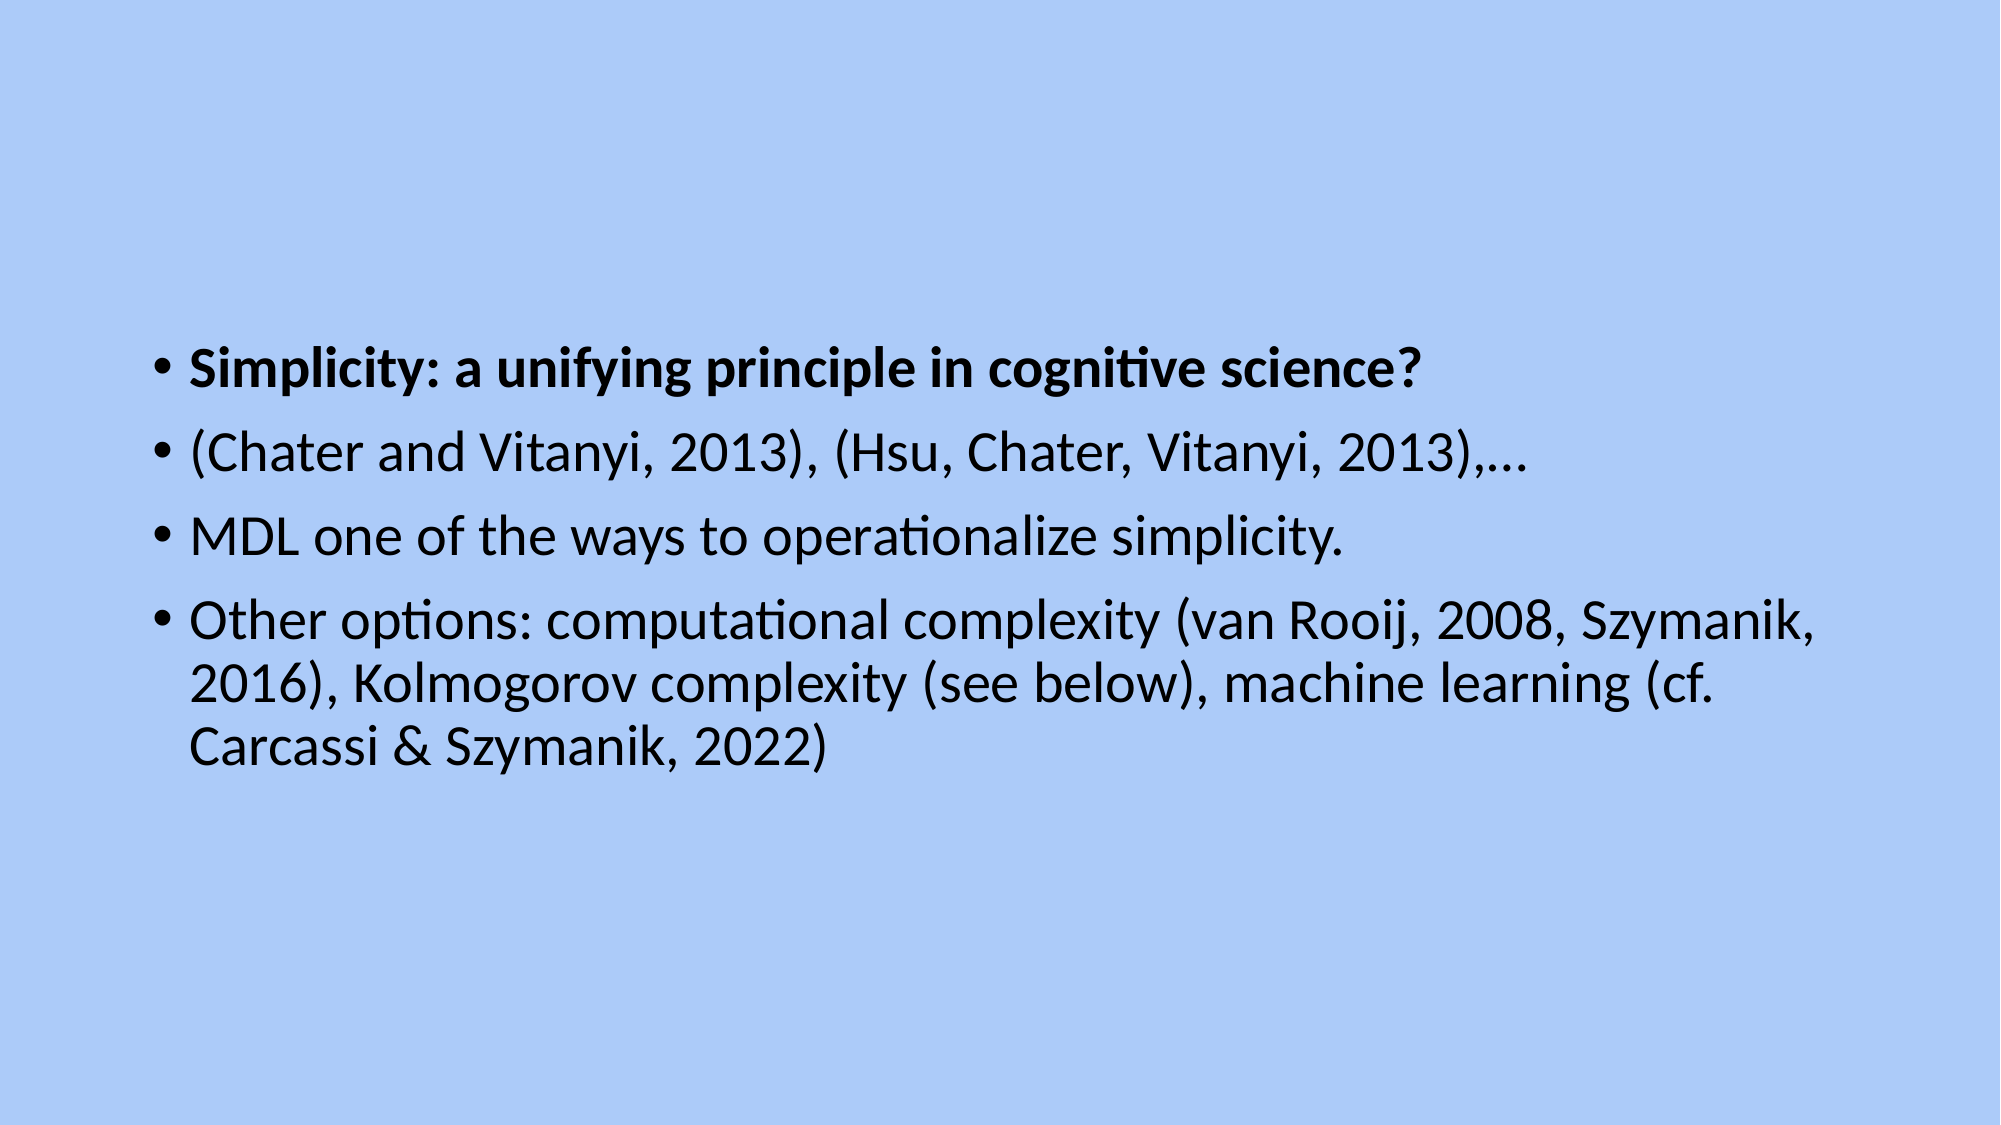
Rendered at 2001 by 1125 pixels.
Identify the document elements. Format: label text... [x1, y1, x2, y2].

list Simplicity: a unifying principle in cognitive science? (Chater and Vitanyi, 2013), (Hsu, Chater, Vitanyi, 2013),… MDL one of the ways to operationalize simplicity. Other options: computational complexity (van Rooij, 2008, Szymanik, 2016), Kolmogorov complexity (see below), machine learning (cf. Carcassi & Szymanik, 2022) [137, 330, 1863, 795]
